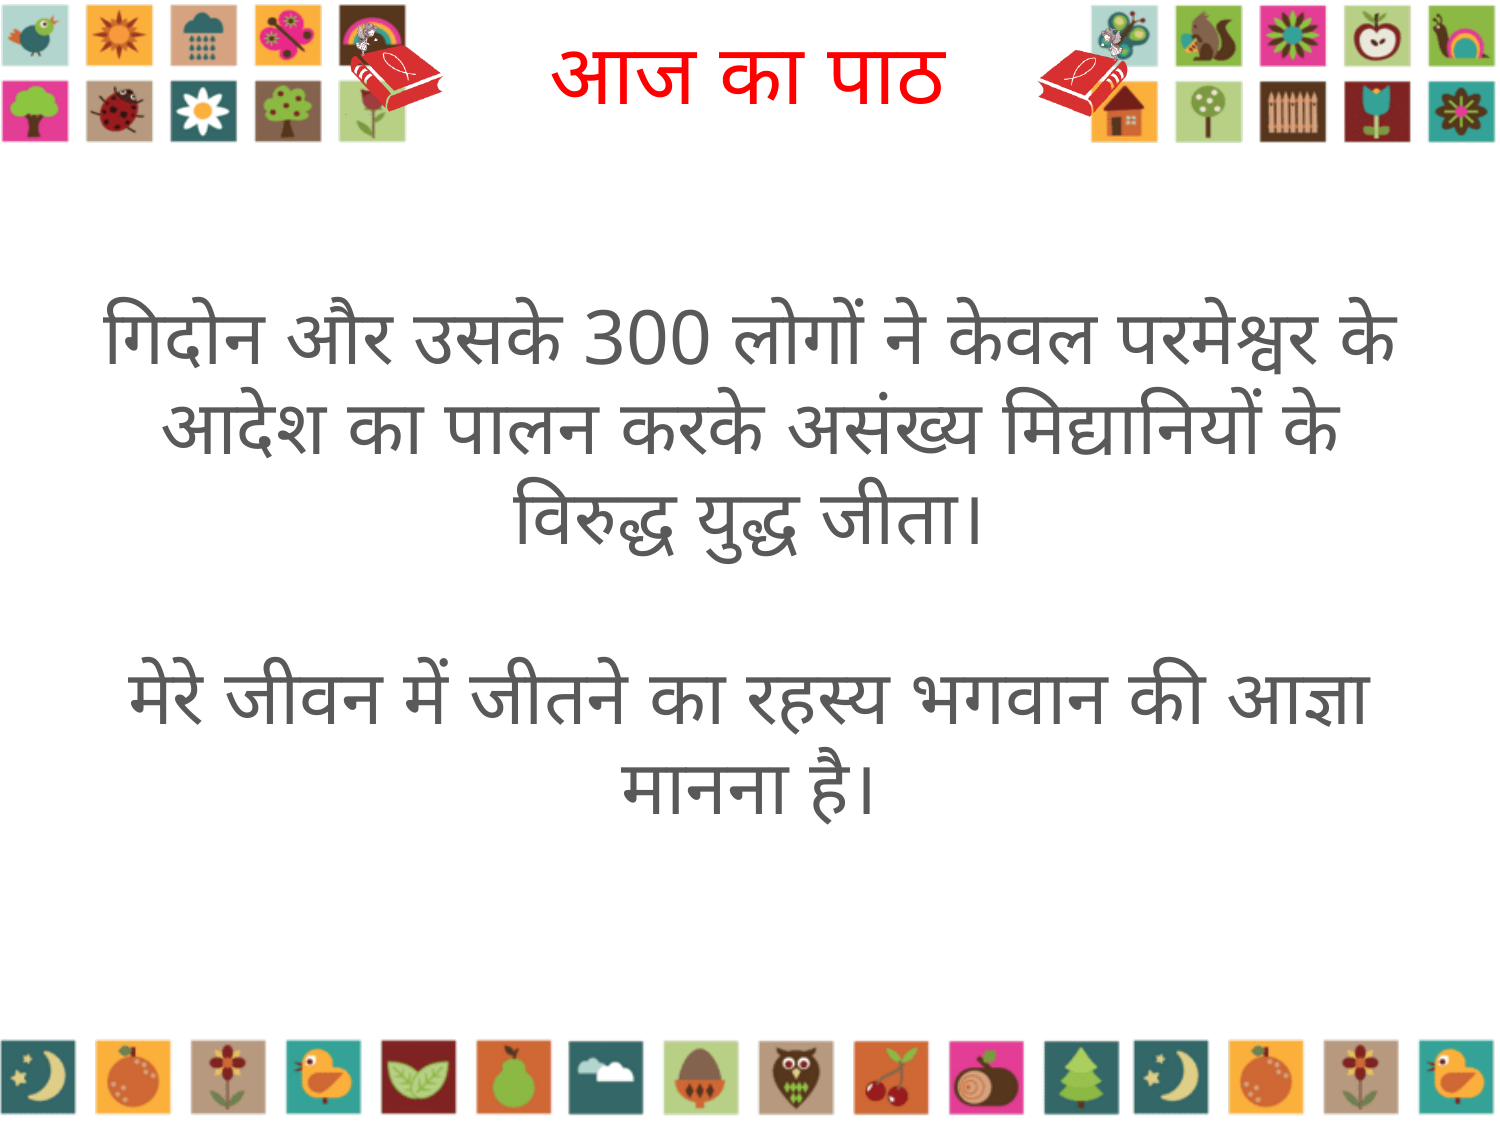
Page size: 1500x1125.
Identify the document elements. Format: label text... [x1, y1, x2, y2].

picture [1005, 3, 1500, 150]
text_box गिदोन और उसके 300 लोगों ने केवल परमेश्वर के आदेश का पालन करके असंख्य मिद्यानियों के विरुद्ध युद्ध जीता। मेरे जीवन में जीतने का रहस्य भगवान की आज्ञा मानना है। [76, 282, 1424, 837]
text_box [0, 1028, 1500, 1118]
picture [0, 3, 475, 150]
text_box आज का पाठ [425, 13, 1077, 129]
